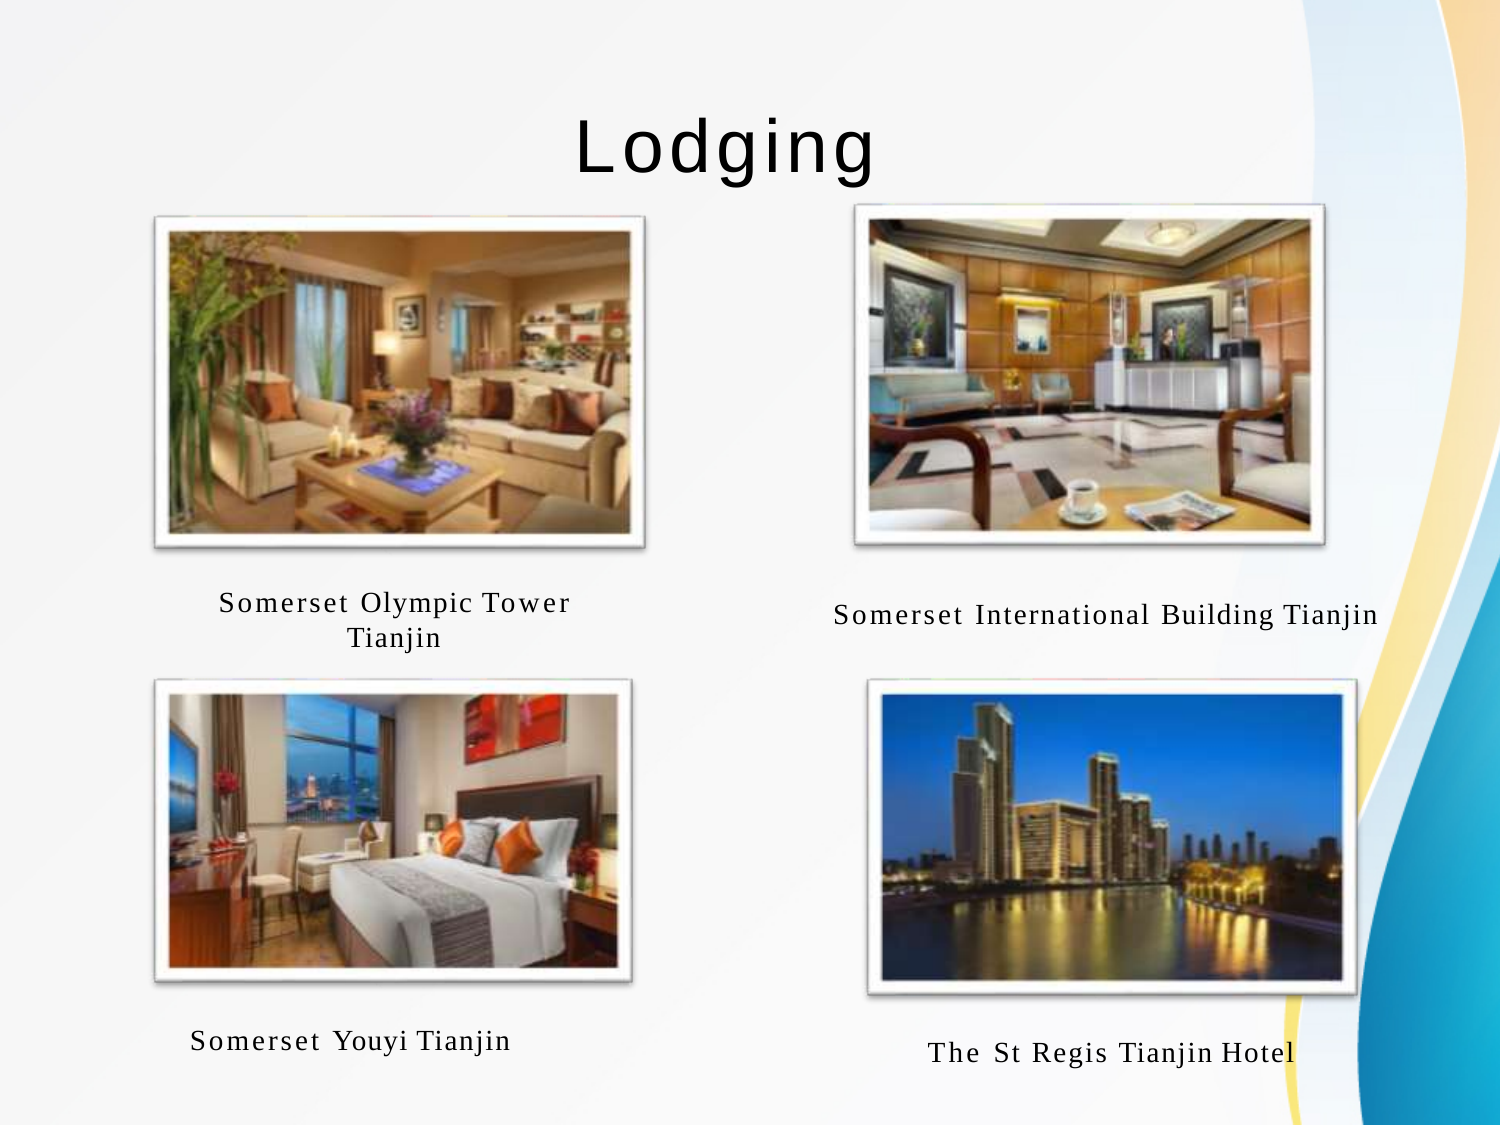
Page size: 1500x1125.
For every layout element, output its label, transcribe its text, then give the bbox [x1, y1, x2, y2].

text_box The St Regis Tianjin Hotel [925, 1031, 1301, 1069]
text_box Somerset Olympic Tower Tianjin [213, 581, 575, 654]
text_box [145, 673, 642, 995]
text_box Somerset International Building Tianjin [831, 593, 1382, 631]
text_box [145, 211, 655, 561]
text_box [845, 198, 1335, 558]
title Lodging [572, 46, 929, 237]
picture [0, 0, 1500, 1125]
text_box [858, 673, 1367, 1008]
text_box Somerset Youyi Tianjin [187, 1018, 519, 1056]
